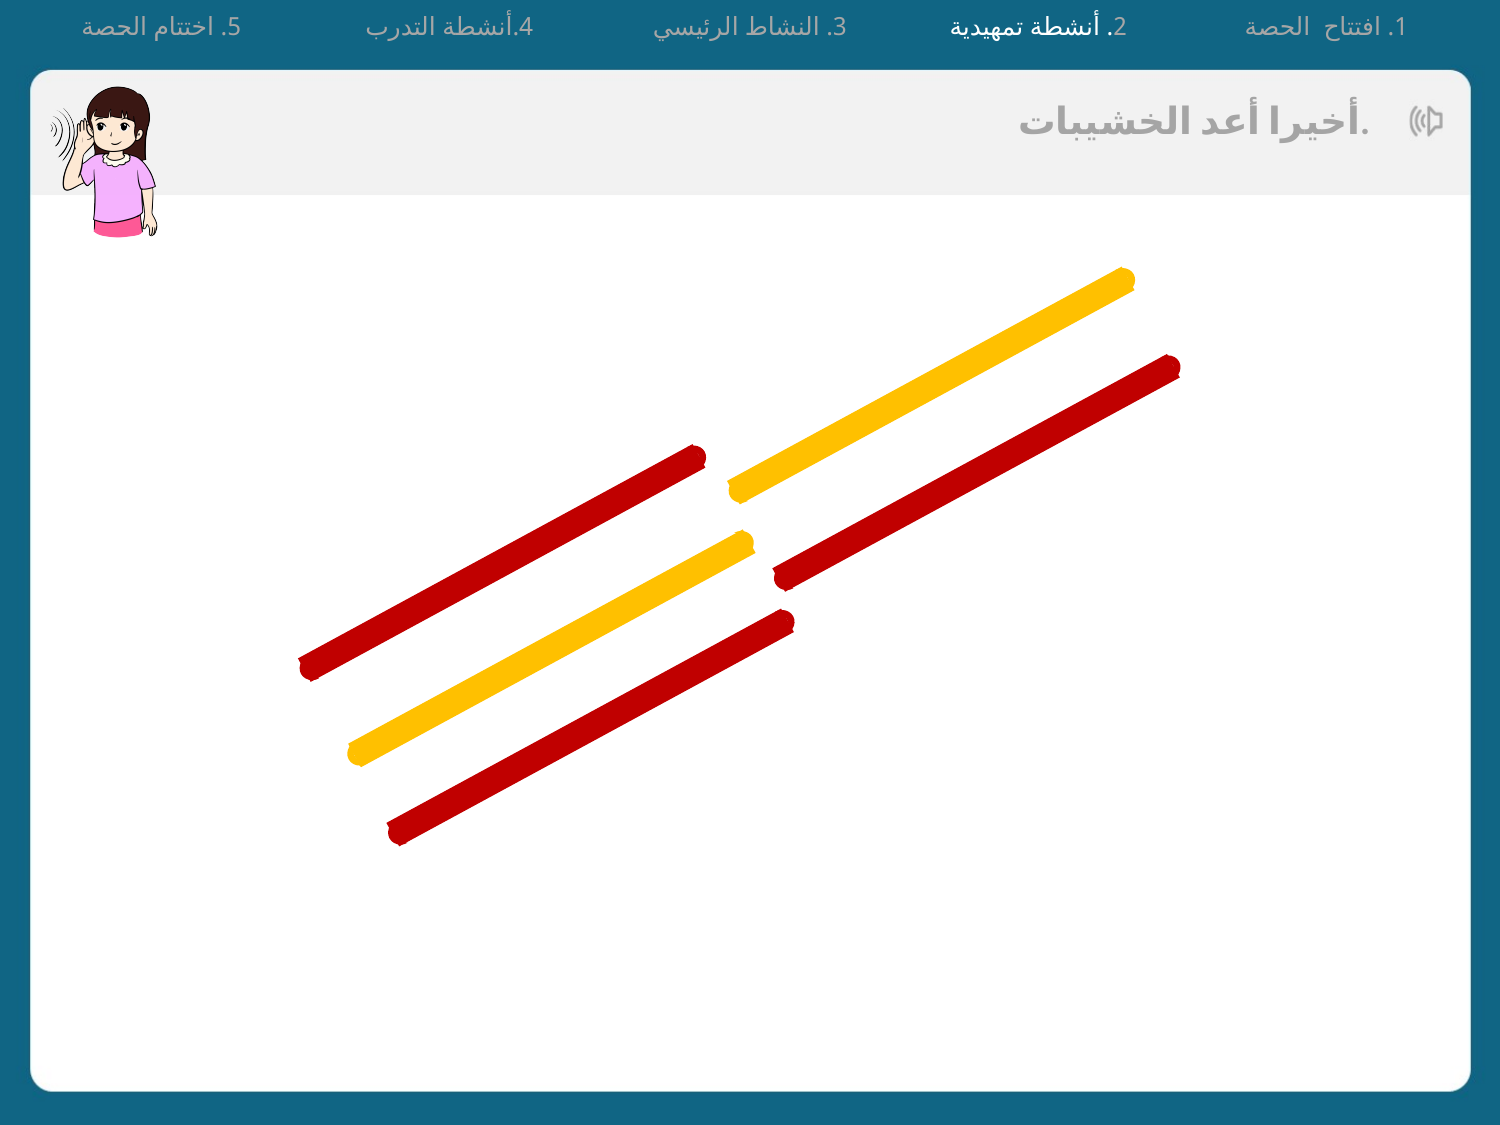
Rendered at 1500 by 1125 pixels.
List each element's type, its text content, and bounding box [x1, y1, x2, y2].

table_header 3. النشاط الرئيسي [606, 0, 894, 59]
table_header 2. أنشطة تمهيدية [894, 0, 1182, 59]
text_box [288, 427, 1212, 643]
table_header 5. اختتام الحصة [29, 0, 293, 59]
table_header 1. افتتاح الحصة [1182, 0, 1470, 59]
picture [0, 0, 1500, 1125]
table_header 4.أنشطة التدرب [293, 0, 606, 59]
text_box أخيرا أعد الخشيبات. [206, 92, 1381, 147]
